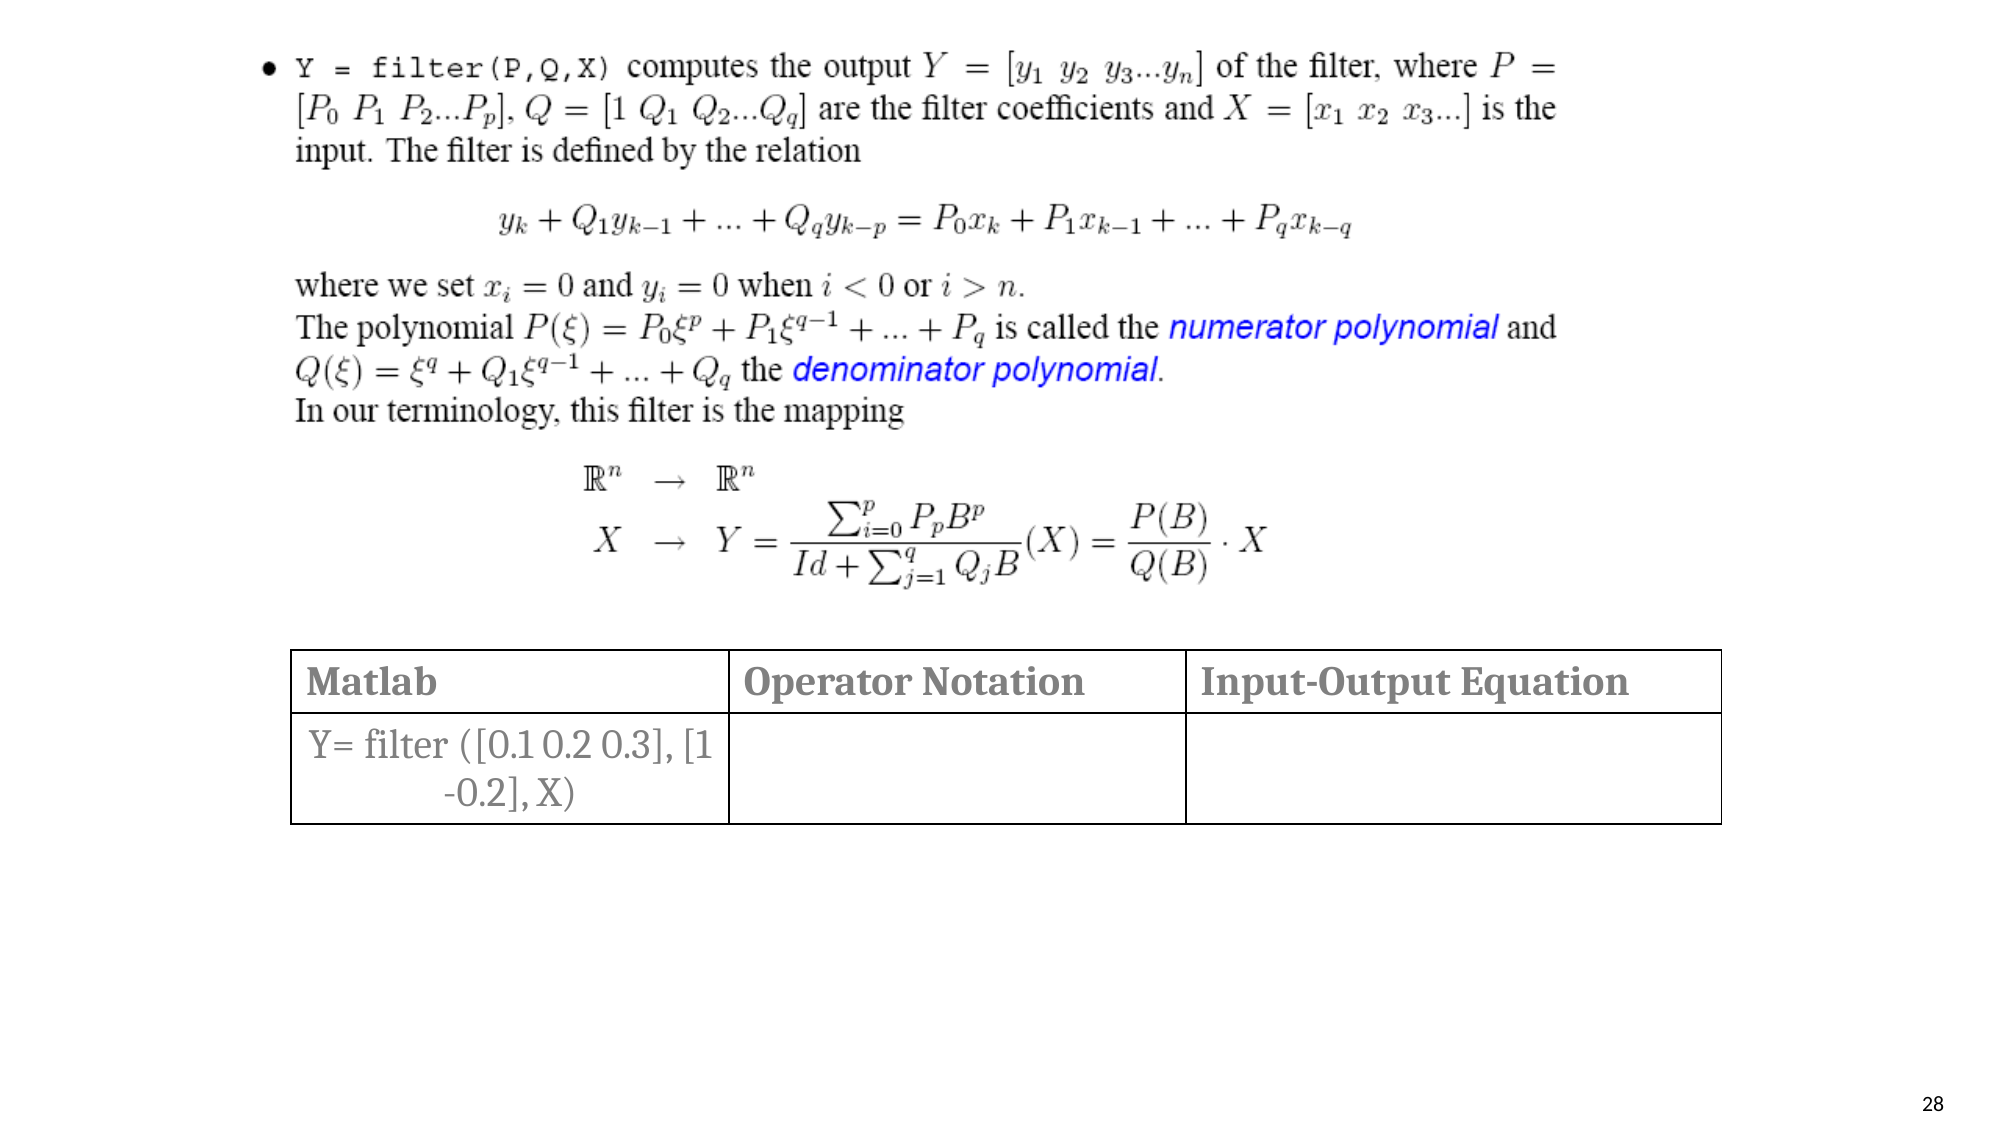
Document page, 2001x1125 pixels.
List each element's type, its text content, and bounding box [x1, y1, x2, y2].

picture [247, 43, 1602, 610]
footer 28 [1866, 1082, 2000, 1125]
